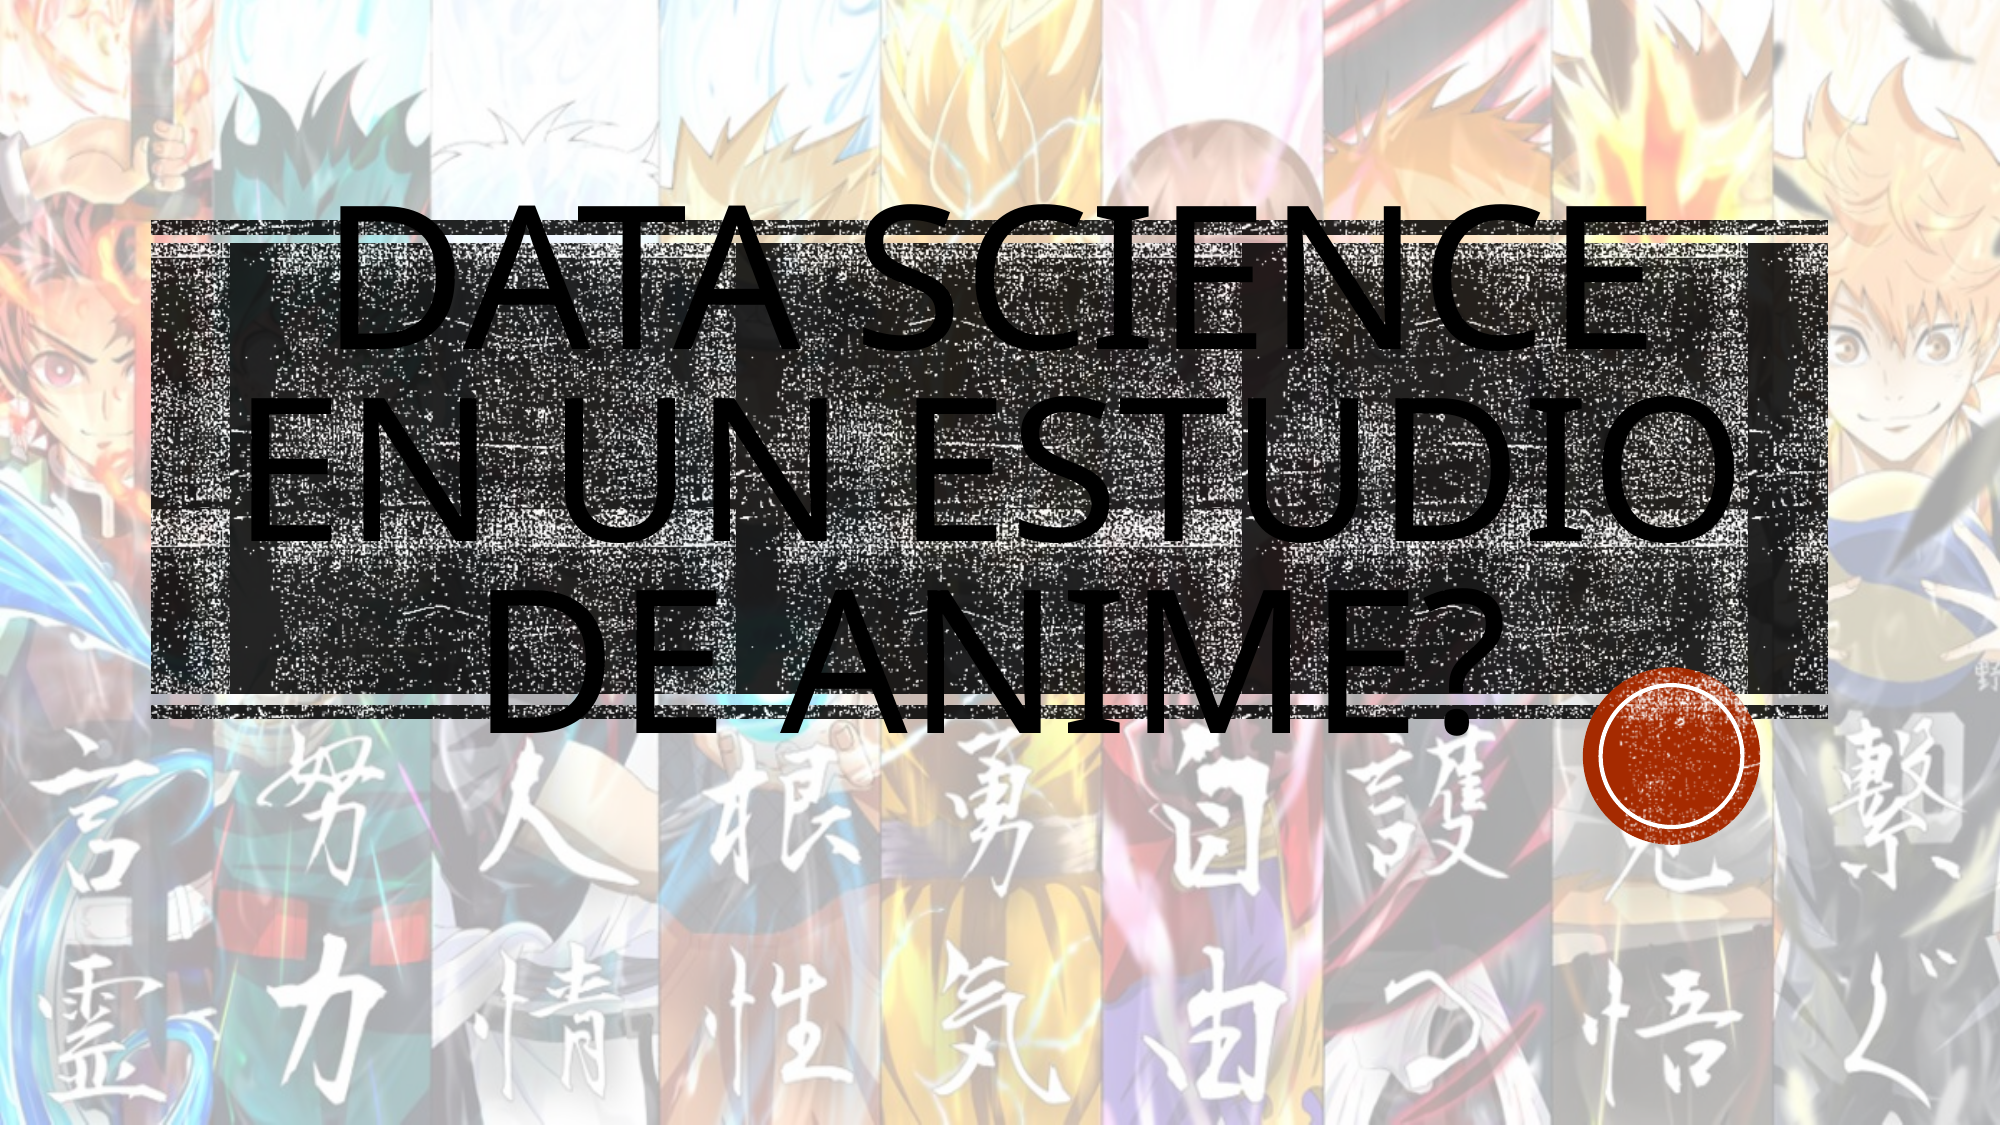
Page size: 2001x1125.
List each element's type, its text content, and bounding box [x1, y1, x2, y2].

title DaTa science en un estudio de ANIME? [172, 234, 1808, 733]
